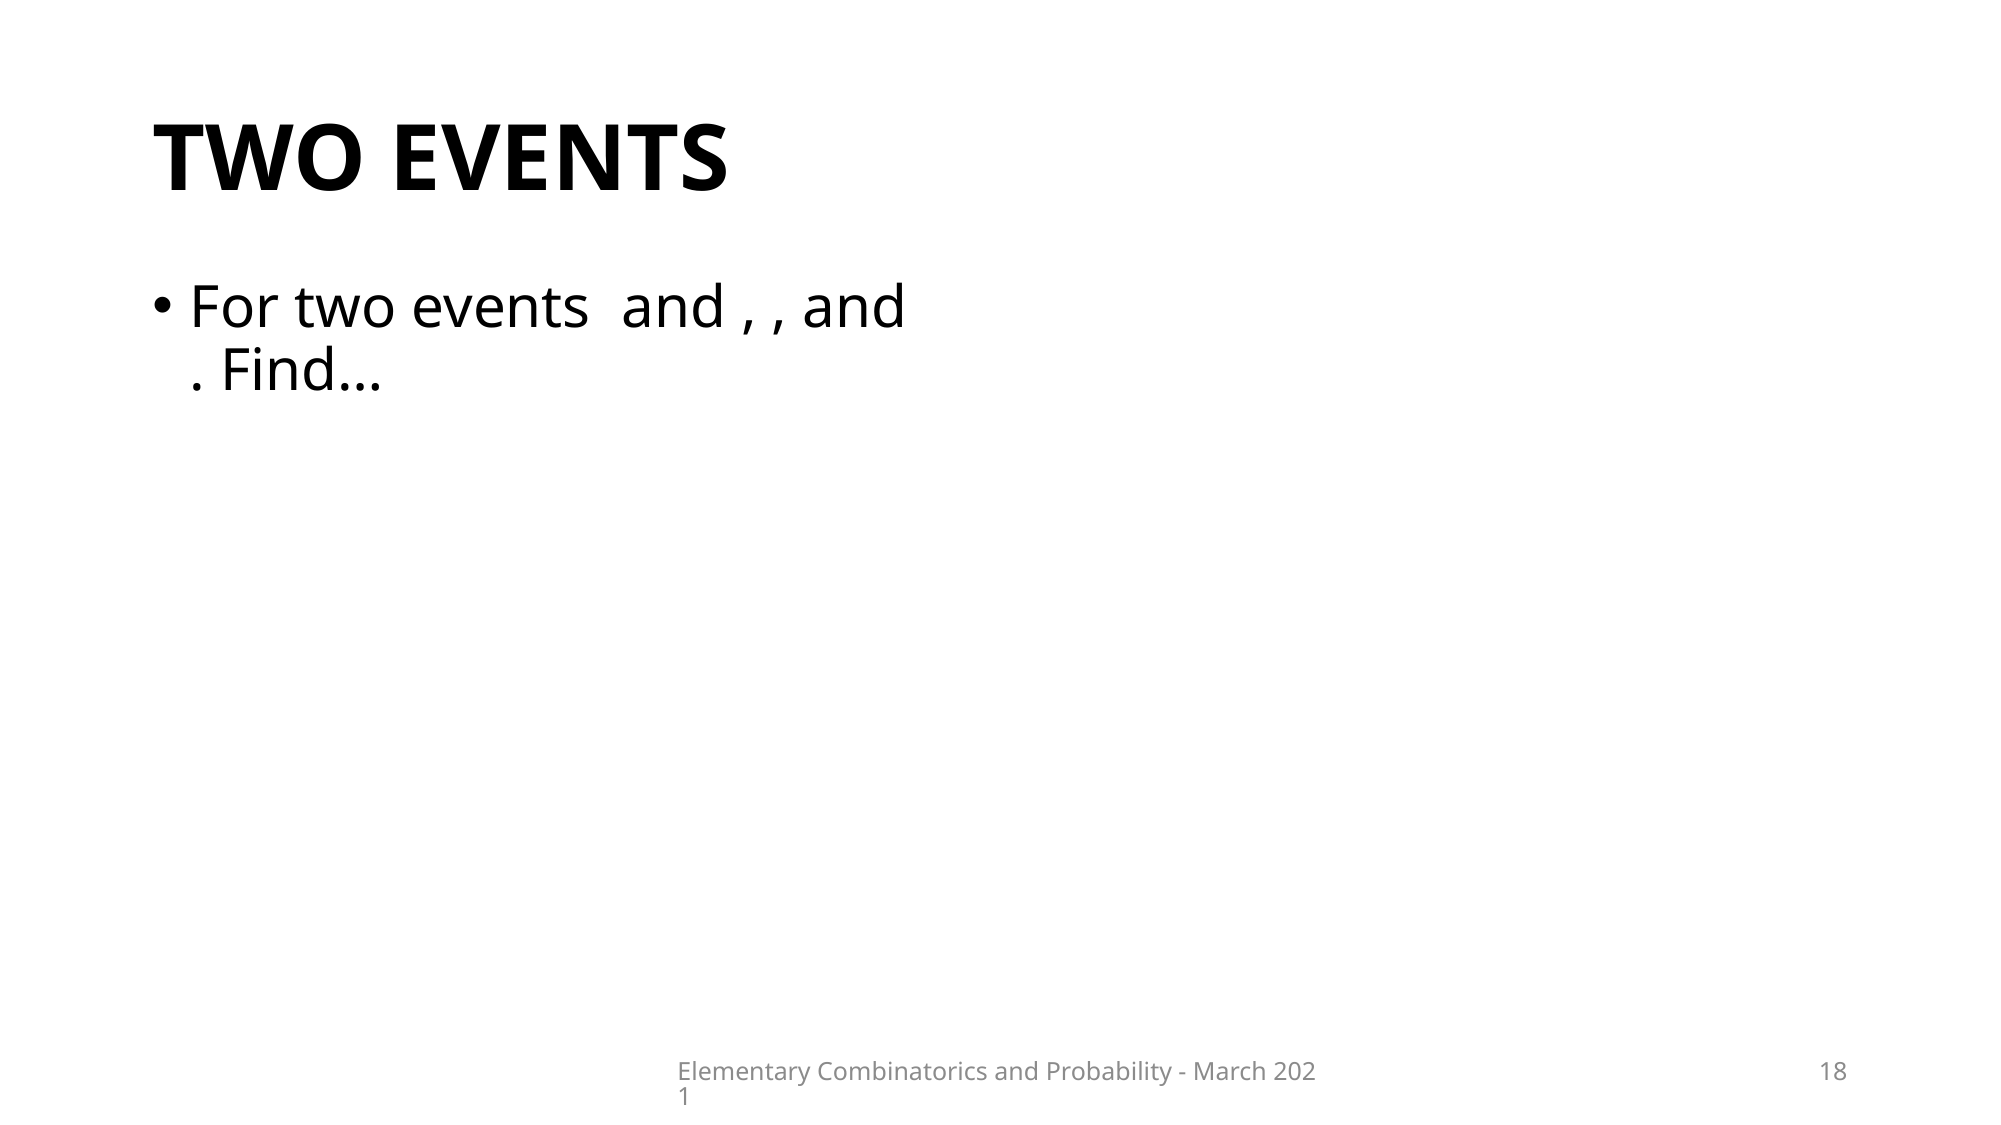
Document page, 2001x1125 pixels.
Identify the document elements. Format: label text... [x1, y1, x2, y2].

title Two events [137, 52, 1863, 270]
slide_number 18 [1412, 1042, 1863, 1103]
footer Elementary Combinatorics and Probability - March 2021 [662, 1042, 1338, 1103]
